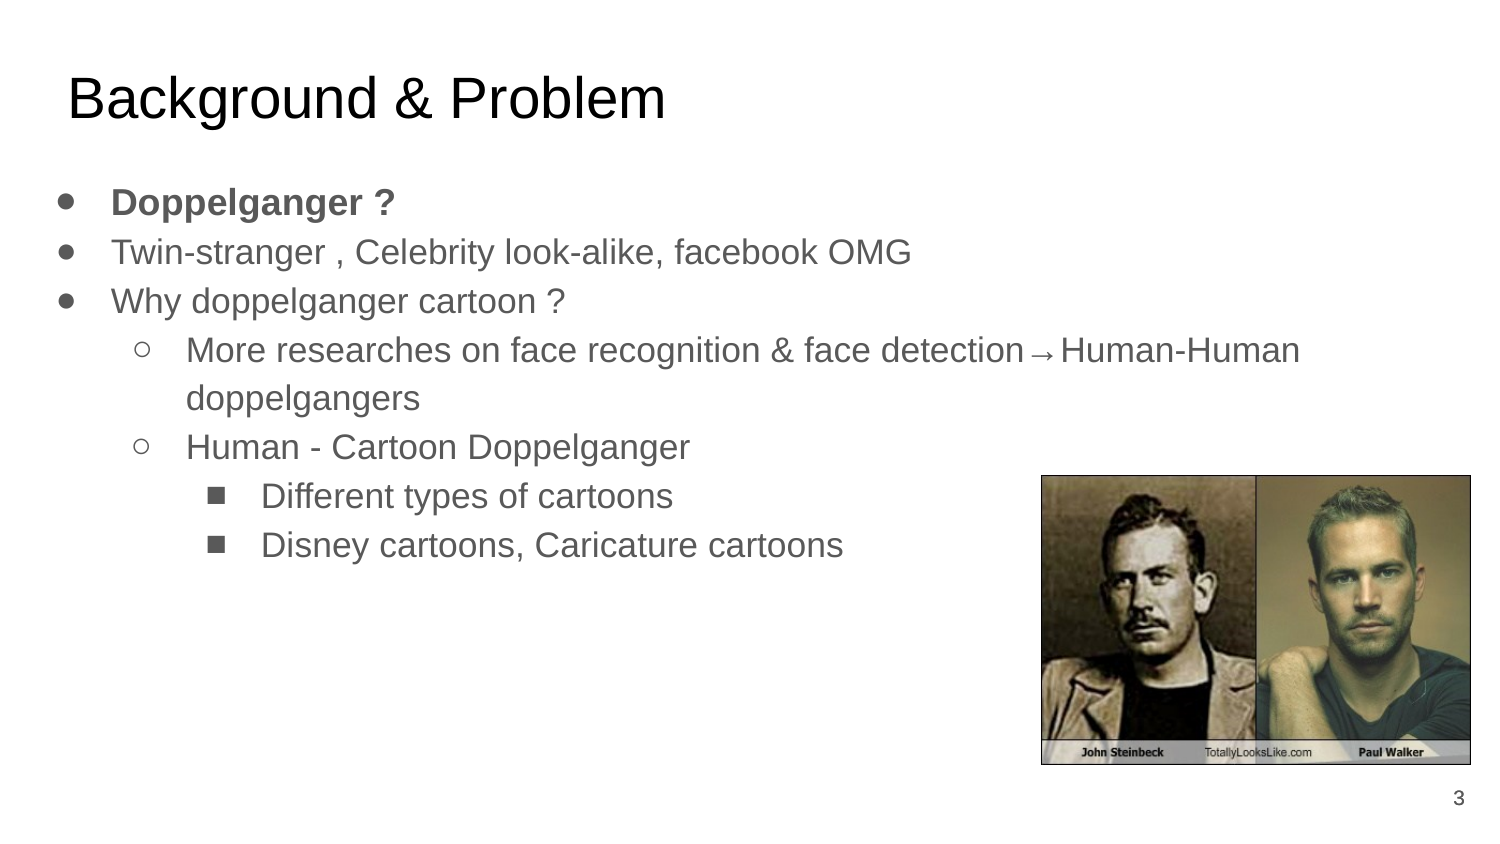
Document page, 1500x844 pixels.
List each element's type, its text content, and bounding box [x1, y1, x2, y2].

text_box Doppelganger ? Twin-stranger , Celebrity look-alike, facebook OMG Why doppelganger cartoon ? More researches on face recognition & face detection→Human-Human doppelgangers Human - Cartoon Doppelganger Different types of cartoons Disney cartoons, Caricature cartoons [20, 155, 1482, 717]
picture [1041, 475, 1471, 766]
text_box Background & Problem [52, 45, 1451, 140]
slide_number ‹#› [1389, 764, 1480, 830]
